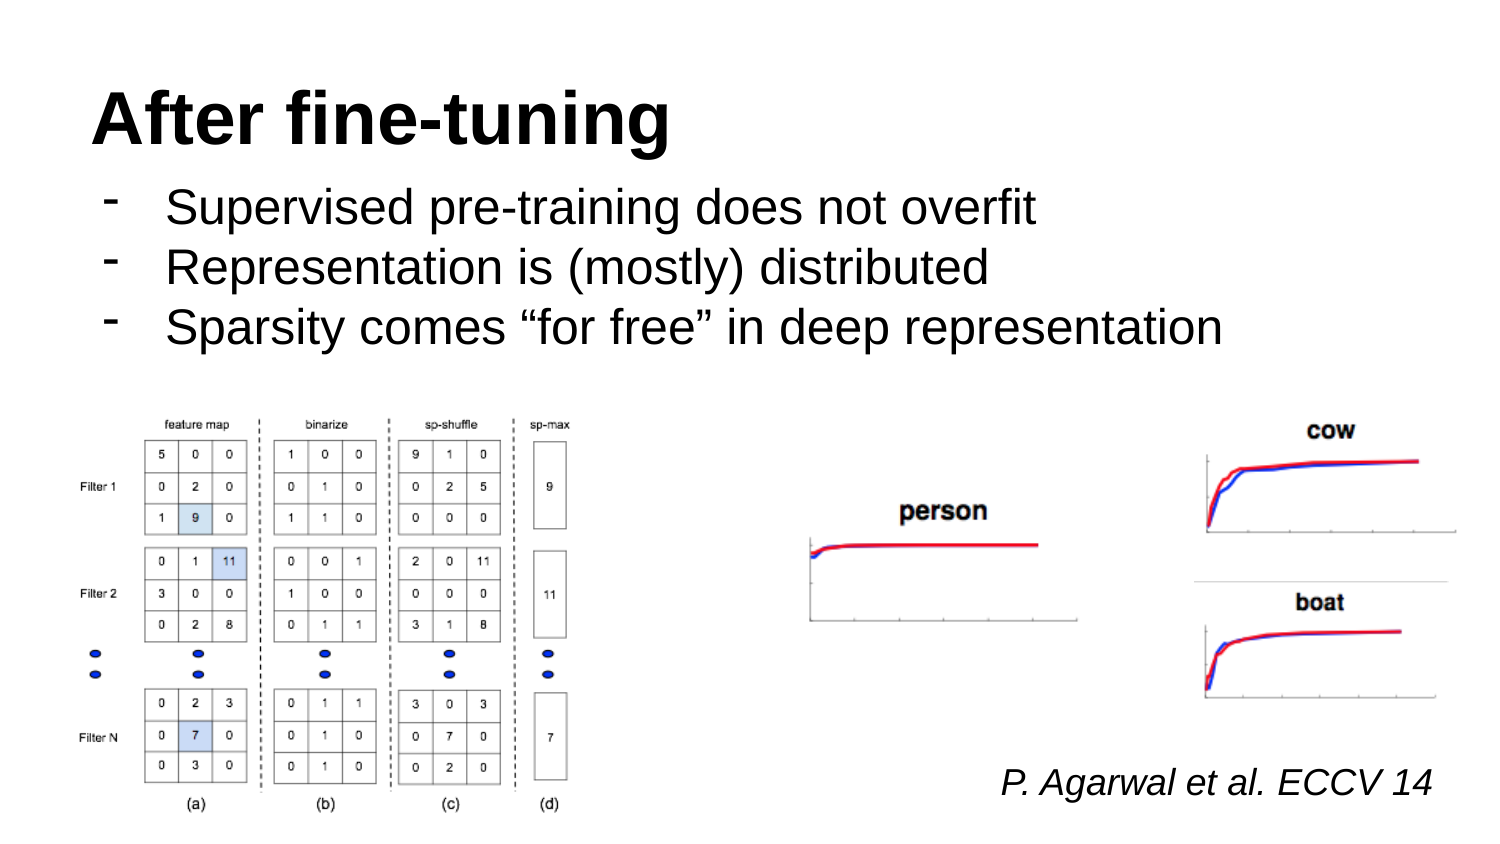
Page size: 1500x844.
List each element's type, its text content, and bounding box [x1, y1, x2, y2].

picture [1193, 579, 1449, 713]
picture [1193, 409, 1467, 549]
title After fine-tuning [75, 33, 1425, 159]
list P. Agarwal et al. ECCV 14 [867, 742, 1449, 839]
picture [54, 394, 588, 839]
list Supervised pre-training does not overfit Representation is (mostly) distributed Sparsity comes “for free” in deep representation [75, 159, 1425, 410]
picture [794, 483, 1096, 647]
